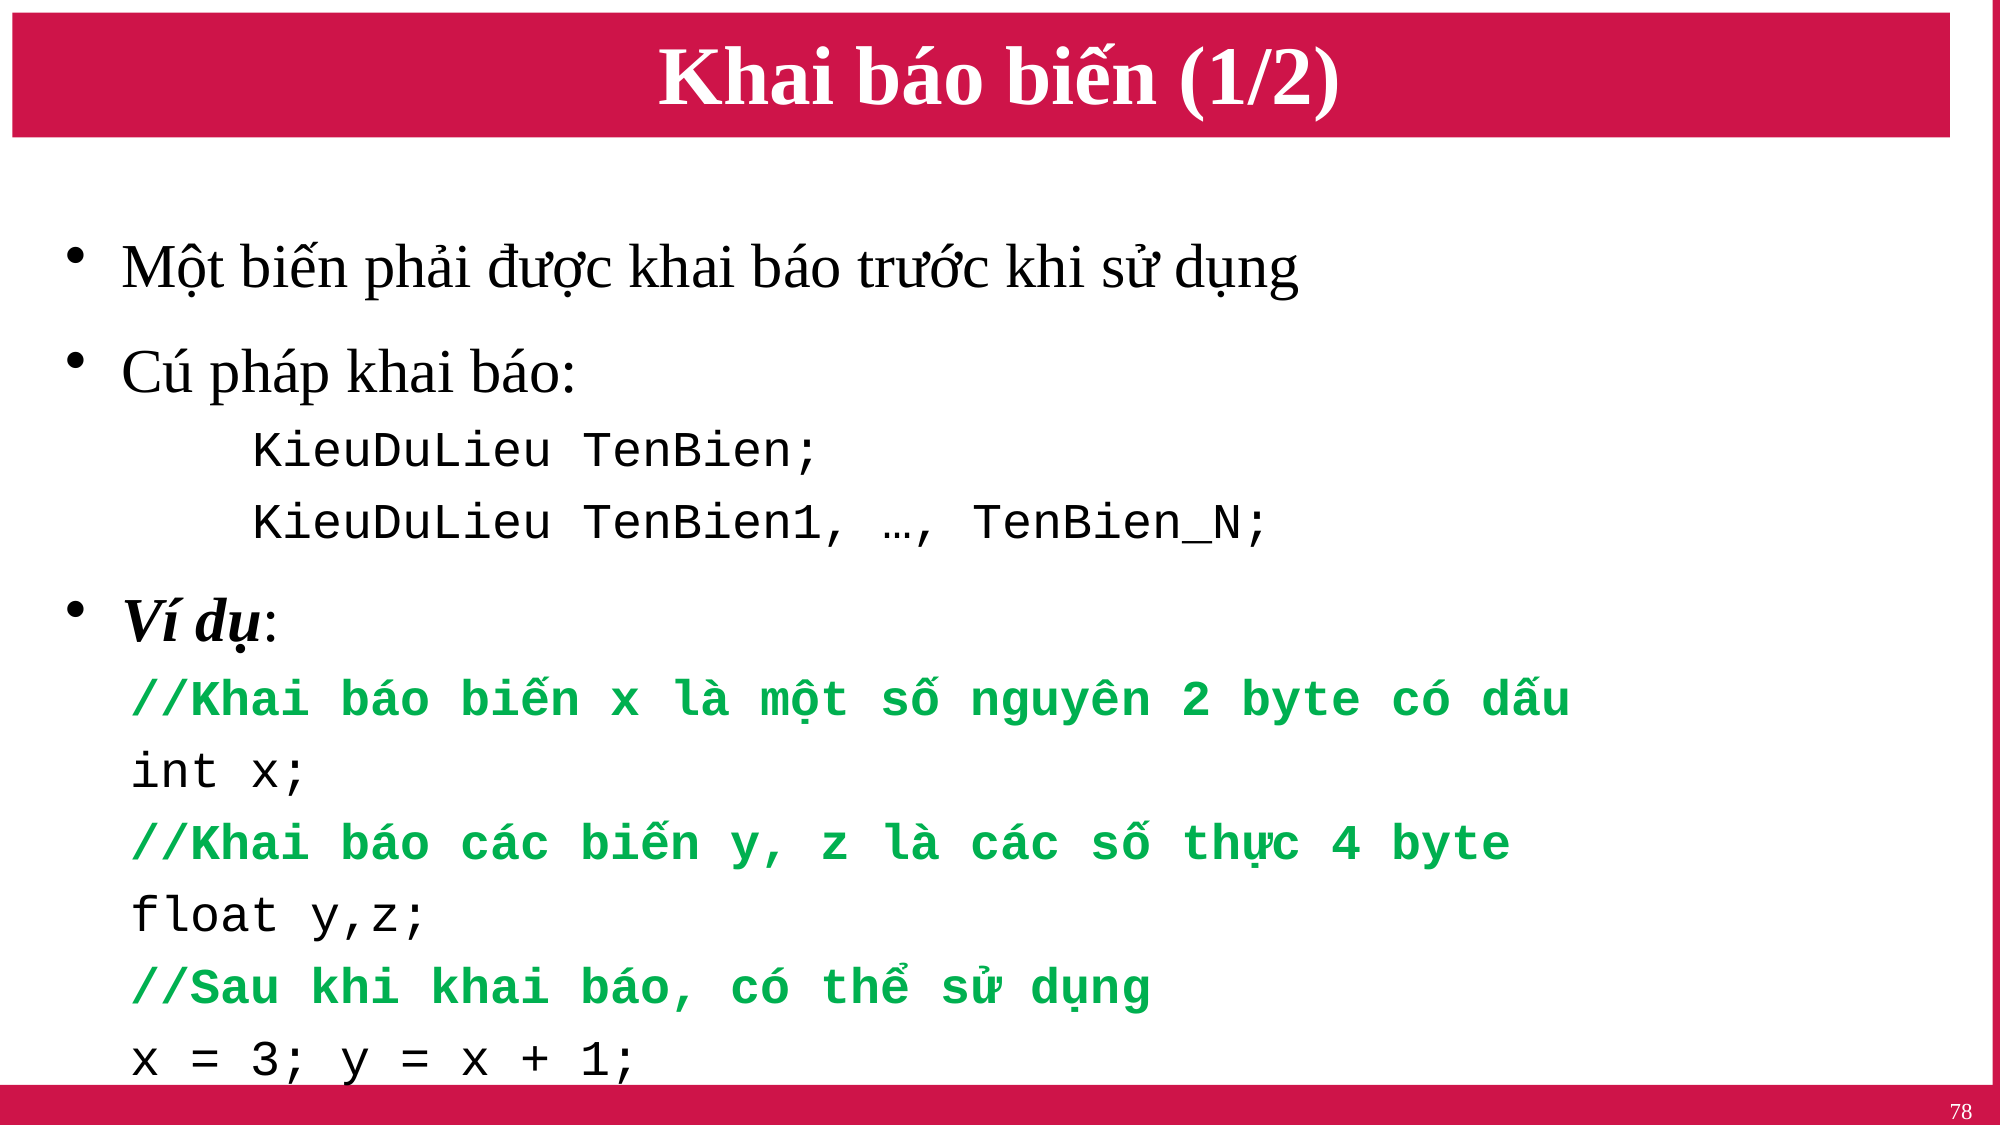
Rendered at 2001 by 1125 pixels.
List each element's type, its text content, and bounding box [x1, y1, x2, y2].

list Một biến phải được khai báo trước khi sử dụng Cú pháp khai báo: KieuDuLieu TenBien; KieuDuLieu TenBien1, …, TenBien_N; Ví dụ: //Khai báo biến x là một số nguyên 2 byte có dấu int x; //Khai báo các biến y, z là các số thực 4 byte float y,z; //Sau khi khai báo, có thể sử dụng x = 3; y = x + 1; [50, 187, 1950, 1063]
title Khai báo biến (1/2) [99, 24, 1900, 118]
slide_number 78 [1520, 1074, 1988, 1113]
